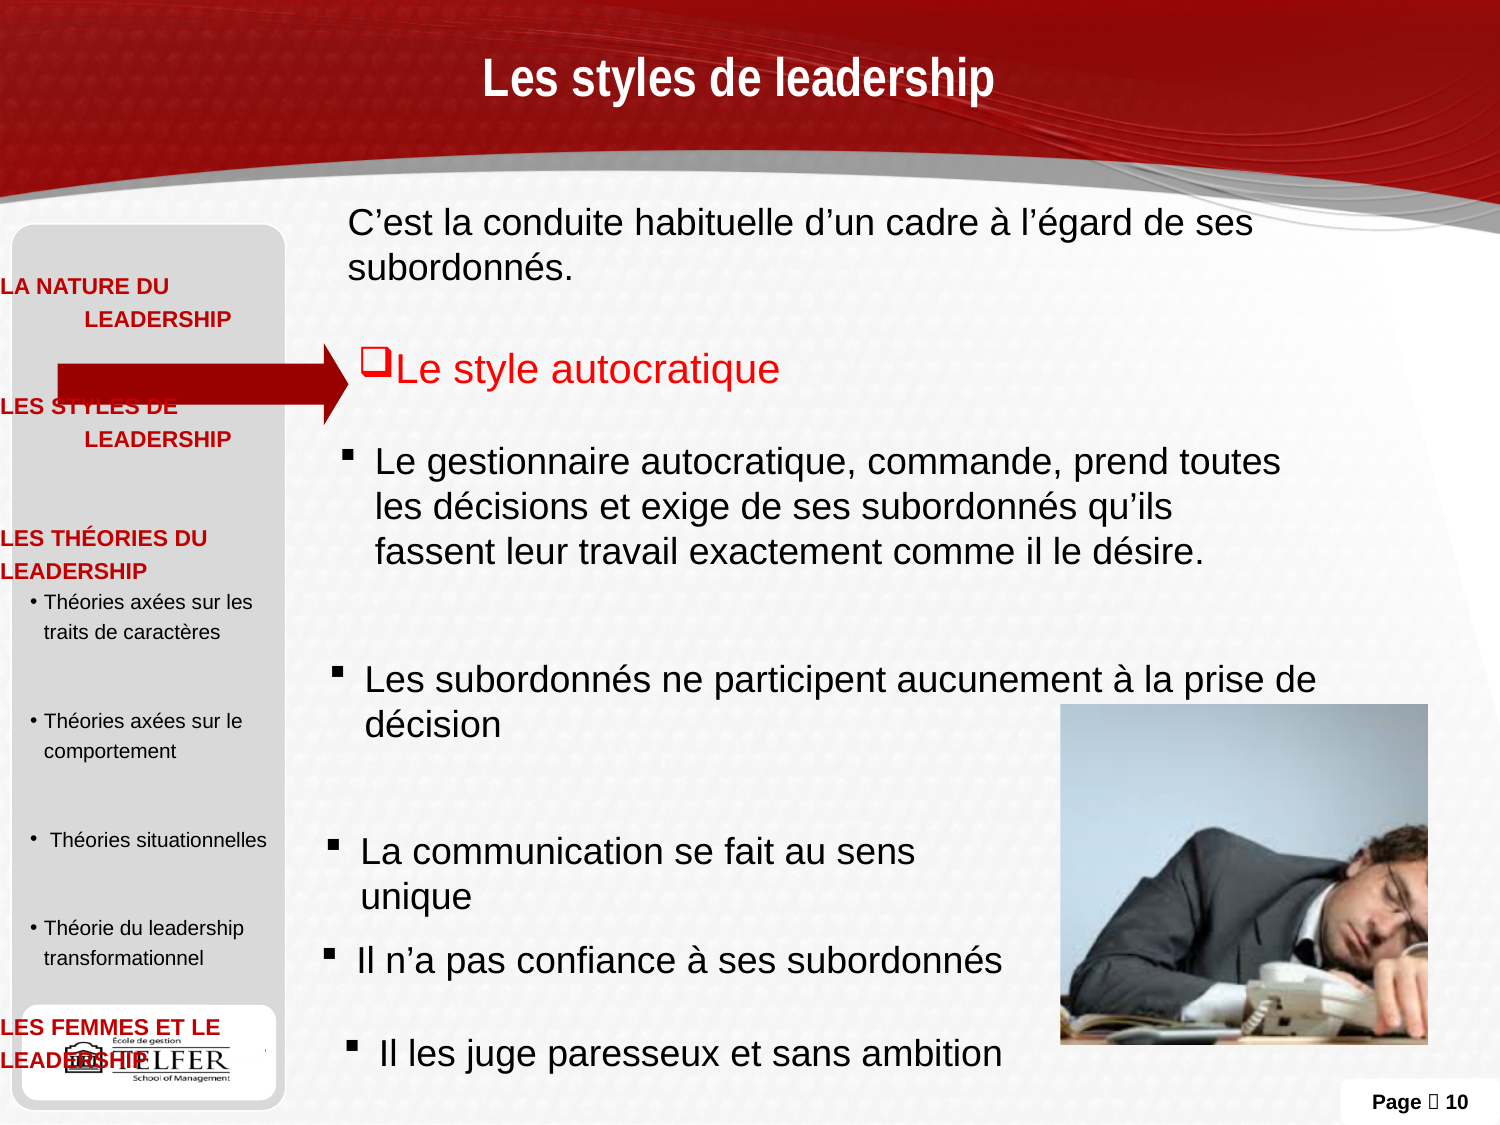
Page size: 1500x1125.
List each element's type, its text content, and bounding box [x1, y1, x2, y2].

text_box Le gestionnaire autocratique, commande, prend toutes les décisions et exige de ses subordonnés qu’ils fassent leur travail exactement comme il le désire. [324, 429, 1297, 580]
text_box Il les juge paresseux et sans ambition [328, 1021, 1369, 1081]
text_box Les subordonnés ne participent aucunement à la prise de décision [314, 647, 1375, 752]
title Les styles de leadership [0, 0, 1480, 159]
text_box C’est la conduite habituelle d’un cadre à l’égard de ses subordonnés. [332, 191, 1427, 296]
text_box Il n’a pas confiance à ses subordonnés [306, 928, 1054, 989]
picture [38, 1014, 266, 1093]
text_box La communication se fait au sens unique [310, 819, 1024, 925]
text_box Le style autocratique [343, 334, 802, 400]
text_box [290, 343, 349, 426]
picture [0, 0, 1500, 1125]
list La nature du leadership Les styles de leadership Les théories du Leadership Théories axées sur les traits de caractères Théories axées sur le comportement Théories situationnelles Théorie du leadership transformationnel Les femmes et le leadership [0, 234, 290, 1005]
